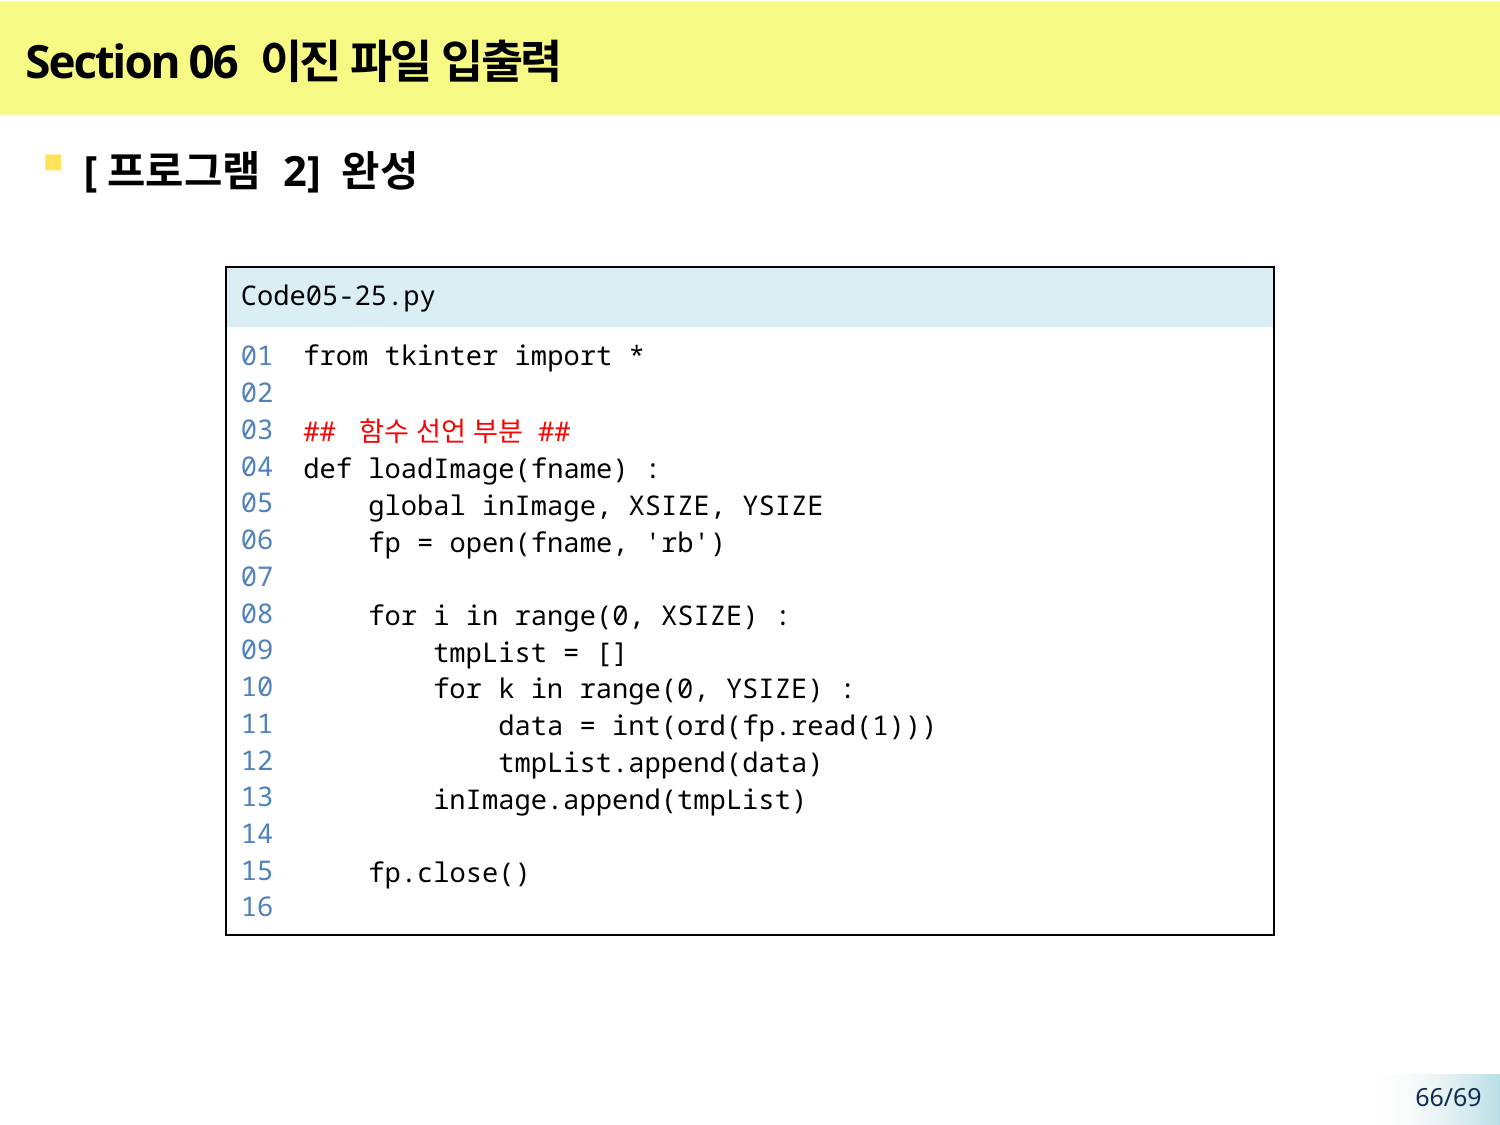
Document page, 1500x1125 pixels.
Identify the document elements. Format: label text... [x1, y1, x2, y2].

table_header Code05-25.py [227, 268, 1273, 327]
table_cell from tkinter import * ## 함수 선언 부분 ## def loadImage(fname) : global inImage, XSIZE, YSIZE fp = open(fname, 'rb') for i in range(0, XSIZE) : tmpList = [] for k in range(0, YSIZE) : data = int(ord(fp.read(1))) tmpList.append(data) inImage.append(tmpList) fp.close() [288, 327, 1273, 934]
list [프로그램 2] 완성 [10, 126, 1481, 1057]
title Section 06 이진 파일 입출력 [10, 21, 1288, 99]
table_cell 01 02 03 04 05 06 07 08 09 10 11 12 13 14 15 16 [227, 327, 288, 934]
